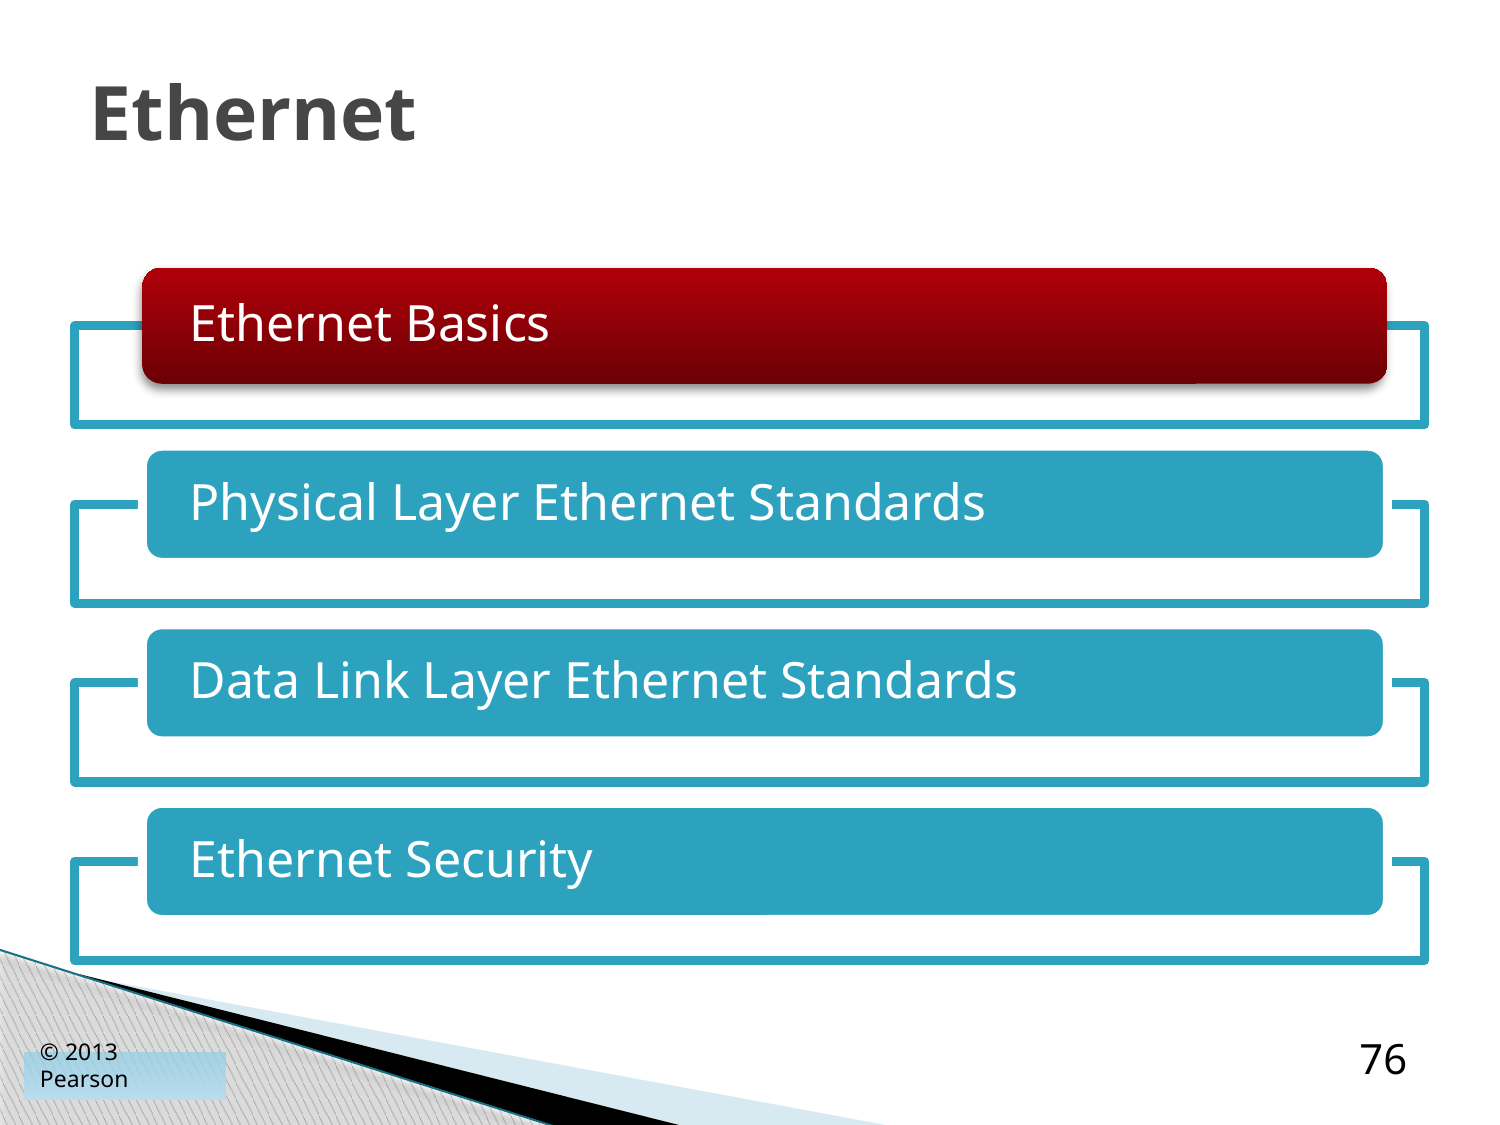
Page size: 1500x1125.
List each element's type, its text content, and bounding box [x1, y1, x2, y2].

title Ethernet [75, 45, 1425, 175]
footer © 2013 Pearson [24, 1052, 225, 1100]
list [74, 242, 1426, 986]
slide_number 76 [1287, 1037, 1423, 1098]
